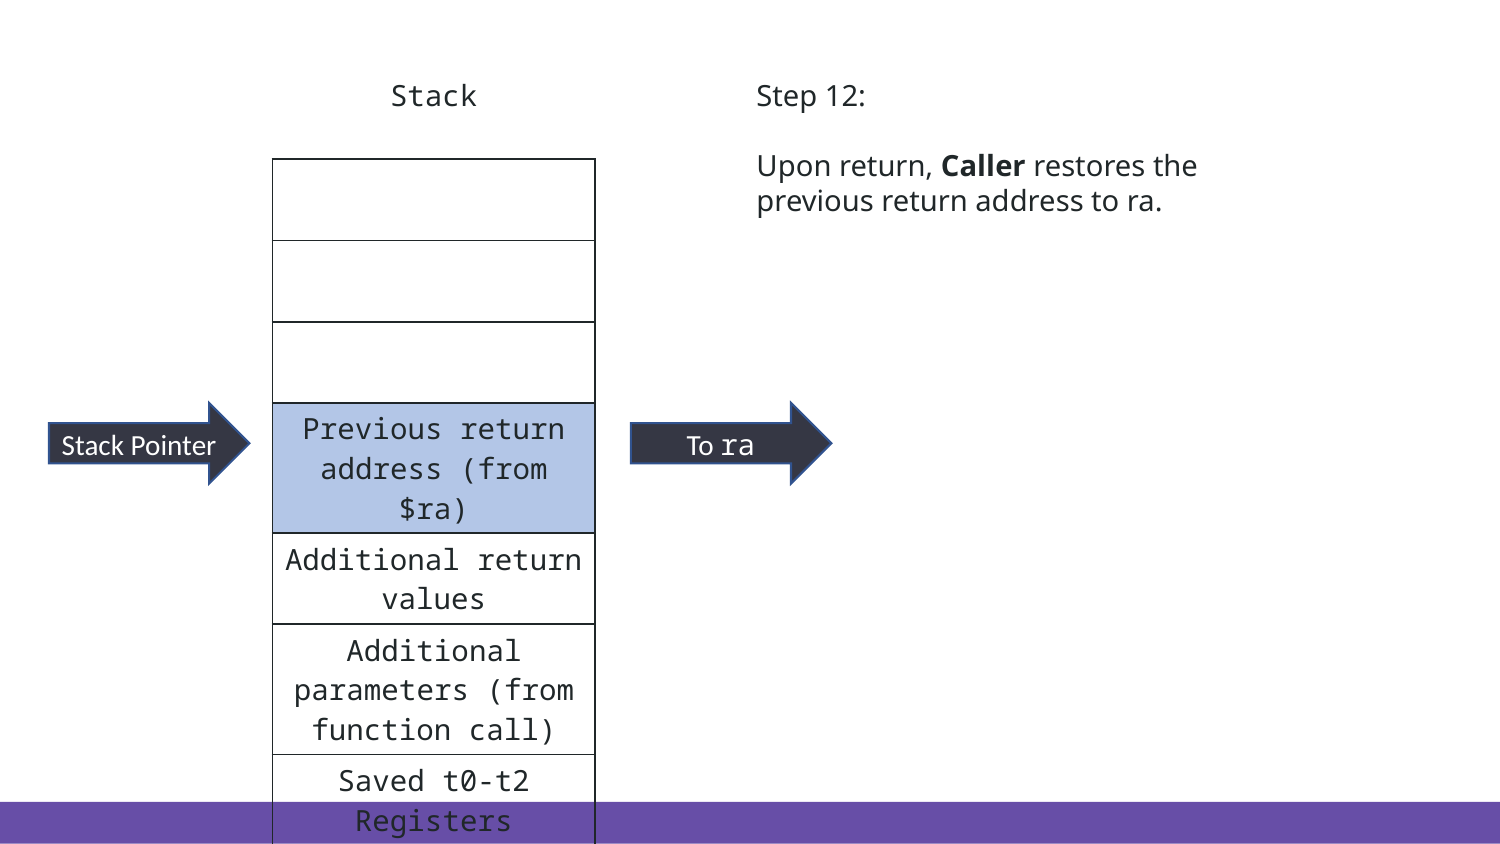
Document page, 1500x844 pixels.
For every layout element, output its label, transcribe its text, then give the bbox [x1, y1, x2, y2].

table_cell Previous return address (from $ra) [273, 404, 594, 532]
table_cell Additional parameters (from function call) [273, 625, 594, 754]
text_box Step 12: Upon return, Caller restores the previous return address to ra. [745, 71, 1316, 223]
table_header [273, 160, 594, 240]
table_cell Saved t0-t2 Registers [273, 755, 594, 844]
text_box To ra [630, 402, 832, 484]
table_cell Additional return values [273, 534, 594, 623]
text_box Stack [303, 71, 565, 118]
table_cell [273, 323, 594, 402]
text_box Stack Pointer [49, 402, 250, 484]
table_cell [273, 241, 594, 321]
